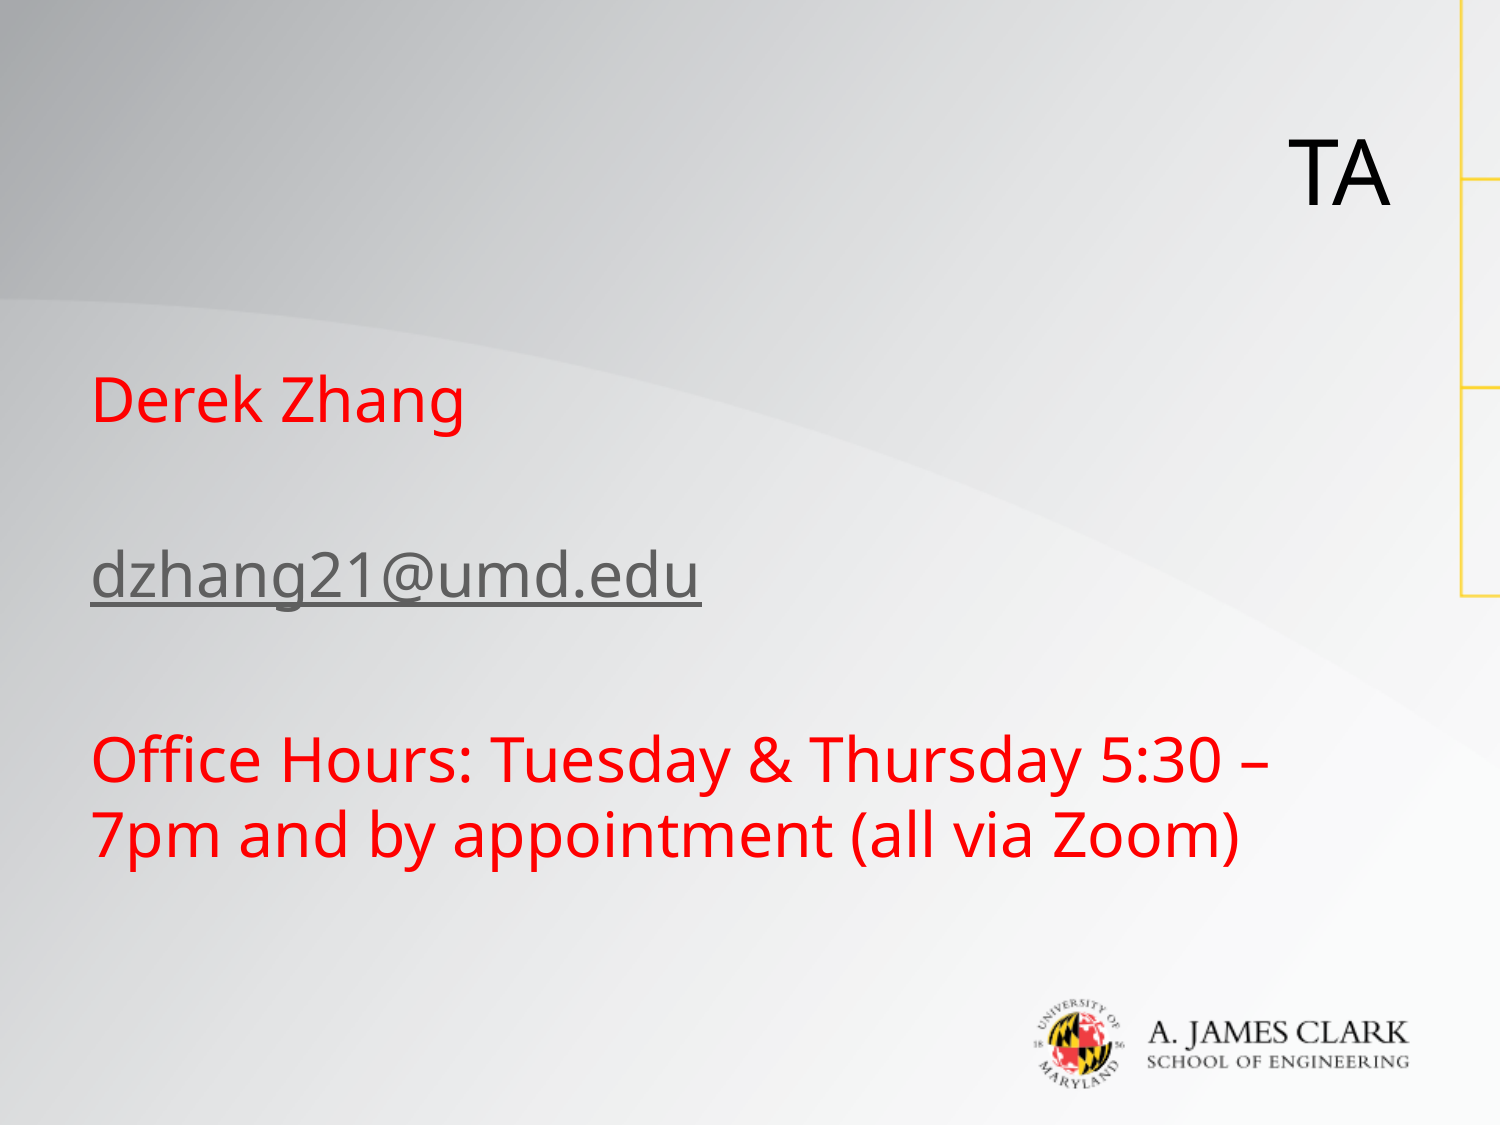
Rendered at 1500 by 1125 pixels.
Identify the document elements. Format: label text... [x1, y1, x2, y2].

list Derek Zhang dzhang21@umd.edu Office Hours: Tuesday & Thursday 5:30 – 7pm and by appointment (all via Zoom) [75, 352, 1407, 1002]
title TA [75, 45, 1407, 231]
